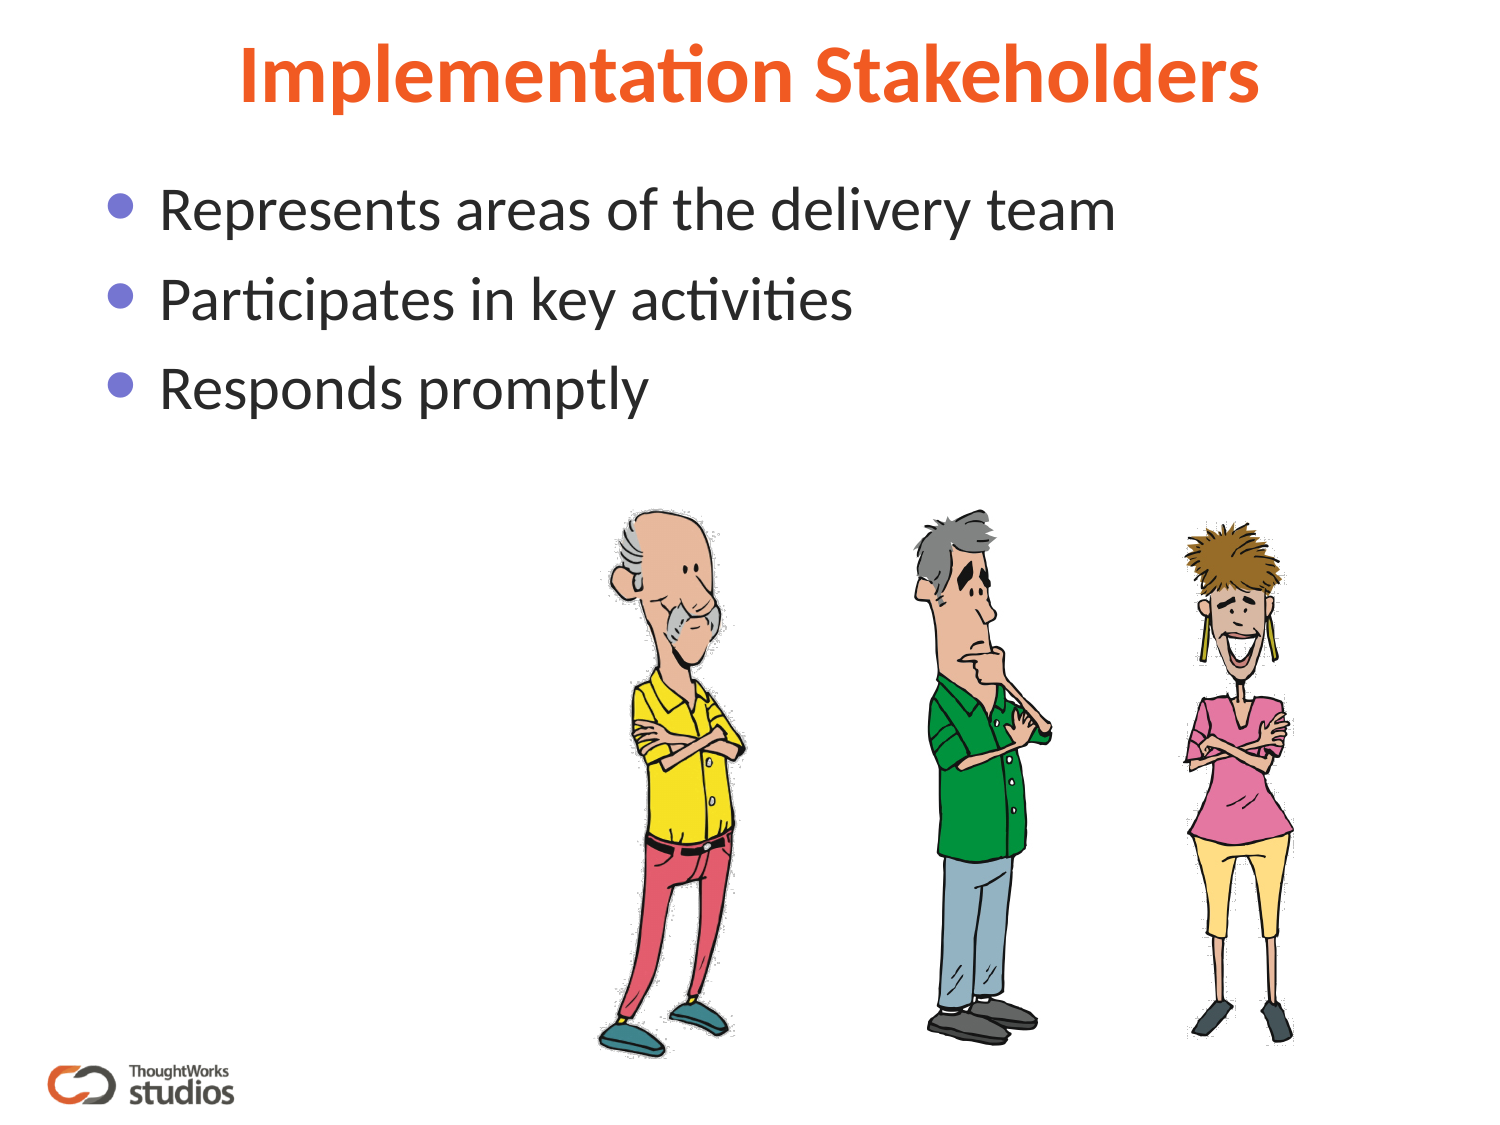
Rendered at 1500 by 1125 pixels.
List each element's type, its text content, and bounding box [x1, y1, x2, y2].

picture [46, 1063, 235, 1105]
picture [905, 508, 1056, 1047]
list Represents areas of the delivery team Participates in key activities Responds promptly [99, 163, 1405, 1022]
picture [592, 508, 750, 1059]
title Implementation Stakeholders [60, 0, 1440, 138]
picture [1177, 520, 1294, 1047]
